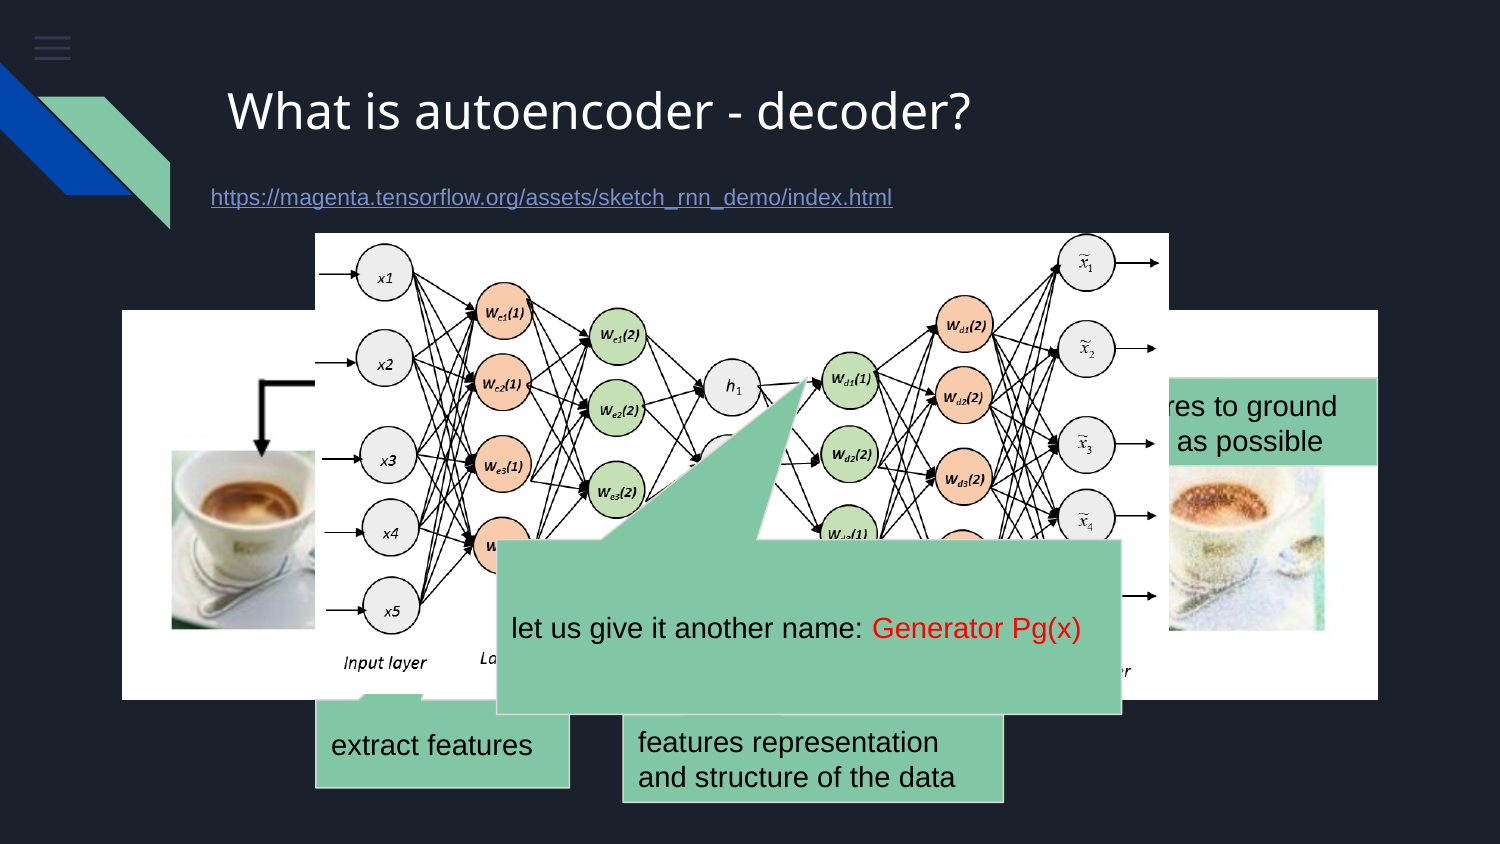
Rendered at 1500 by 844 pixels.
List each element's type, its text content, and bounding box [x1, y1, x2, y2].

text_box extract features [315, 709, 570, 788]
text_box let us give it another name: Generator Pg(x) [496, 709, 1122, 715]
text_box https://magenta.tensorflow.org/assets/sketch_rnn_demo/index.html [195, 167, 1139, 227]
picture [122, 232, 1378, 701]
title What is autoencoder - decoder? [212, 64, 1368, 215]
text_box features representation and structure of the data [623, 715, 1004, 803]
